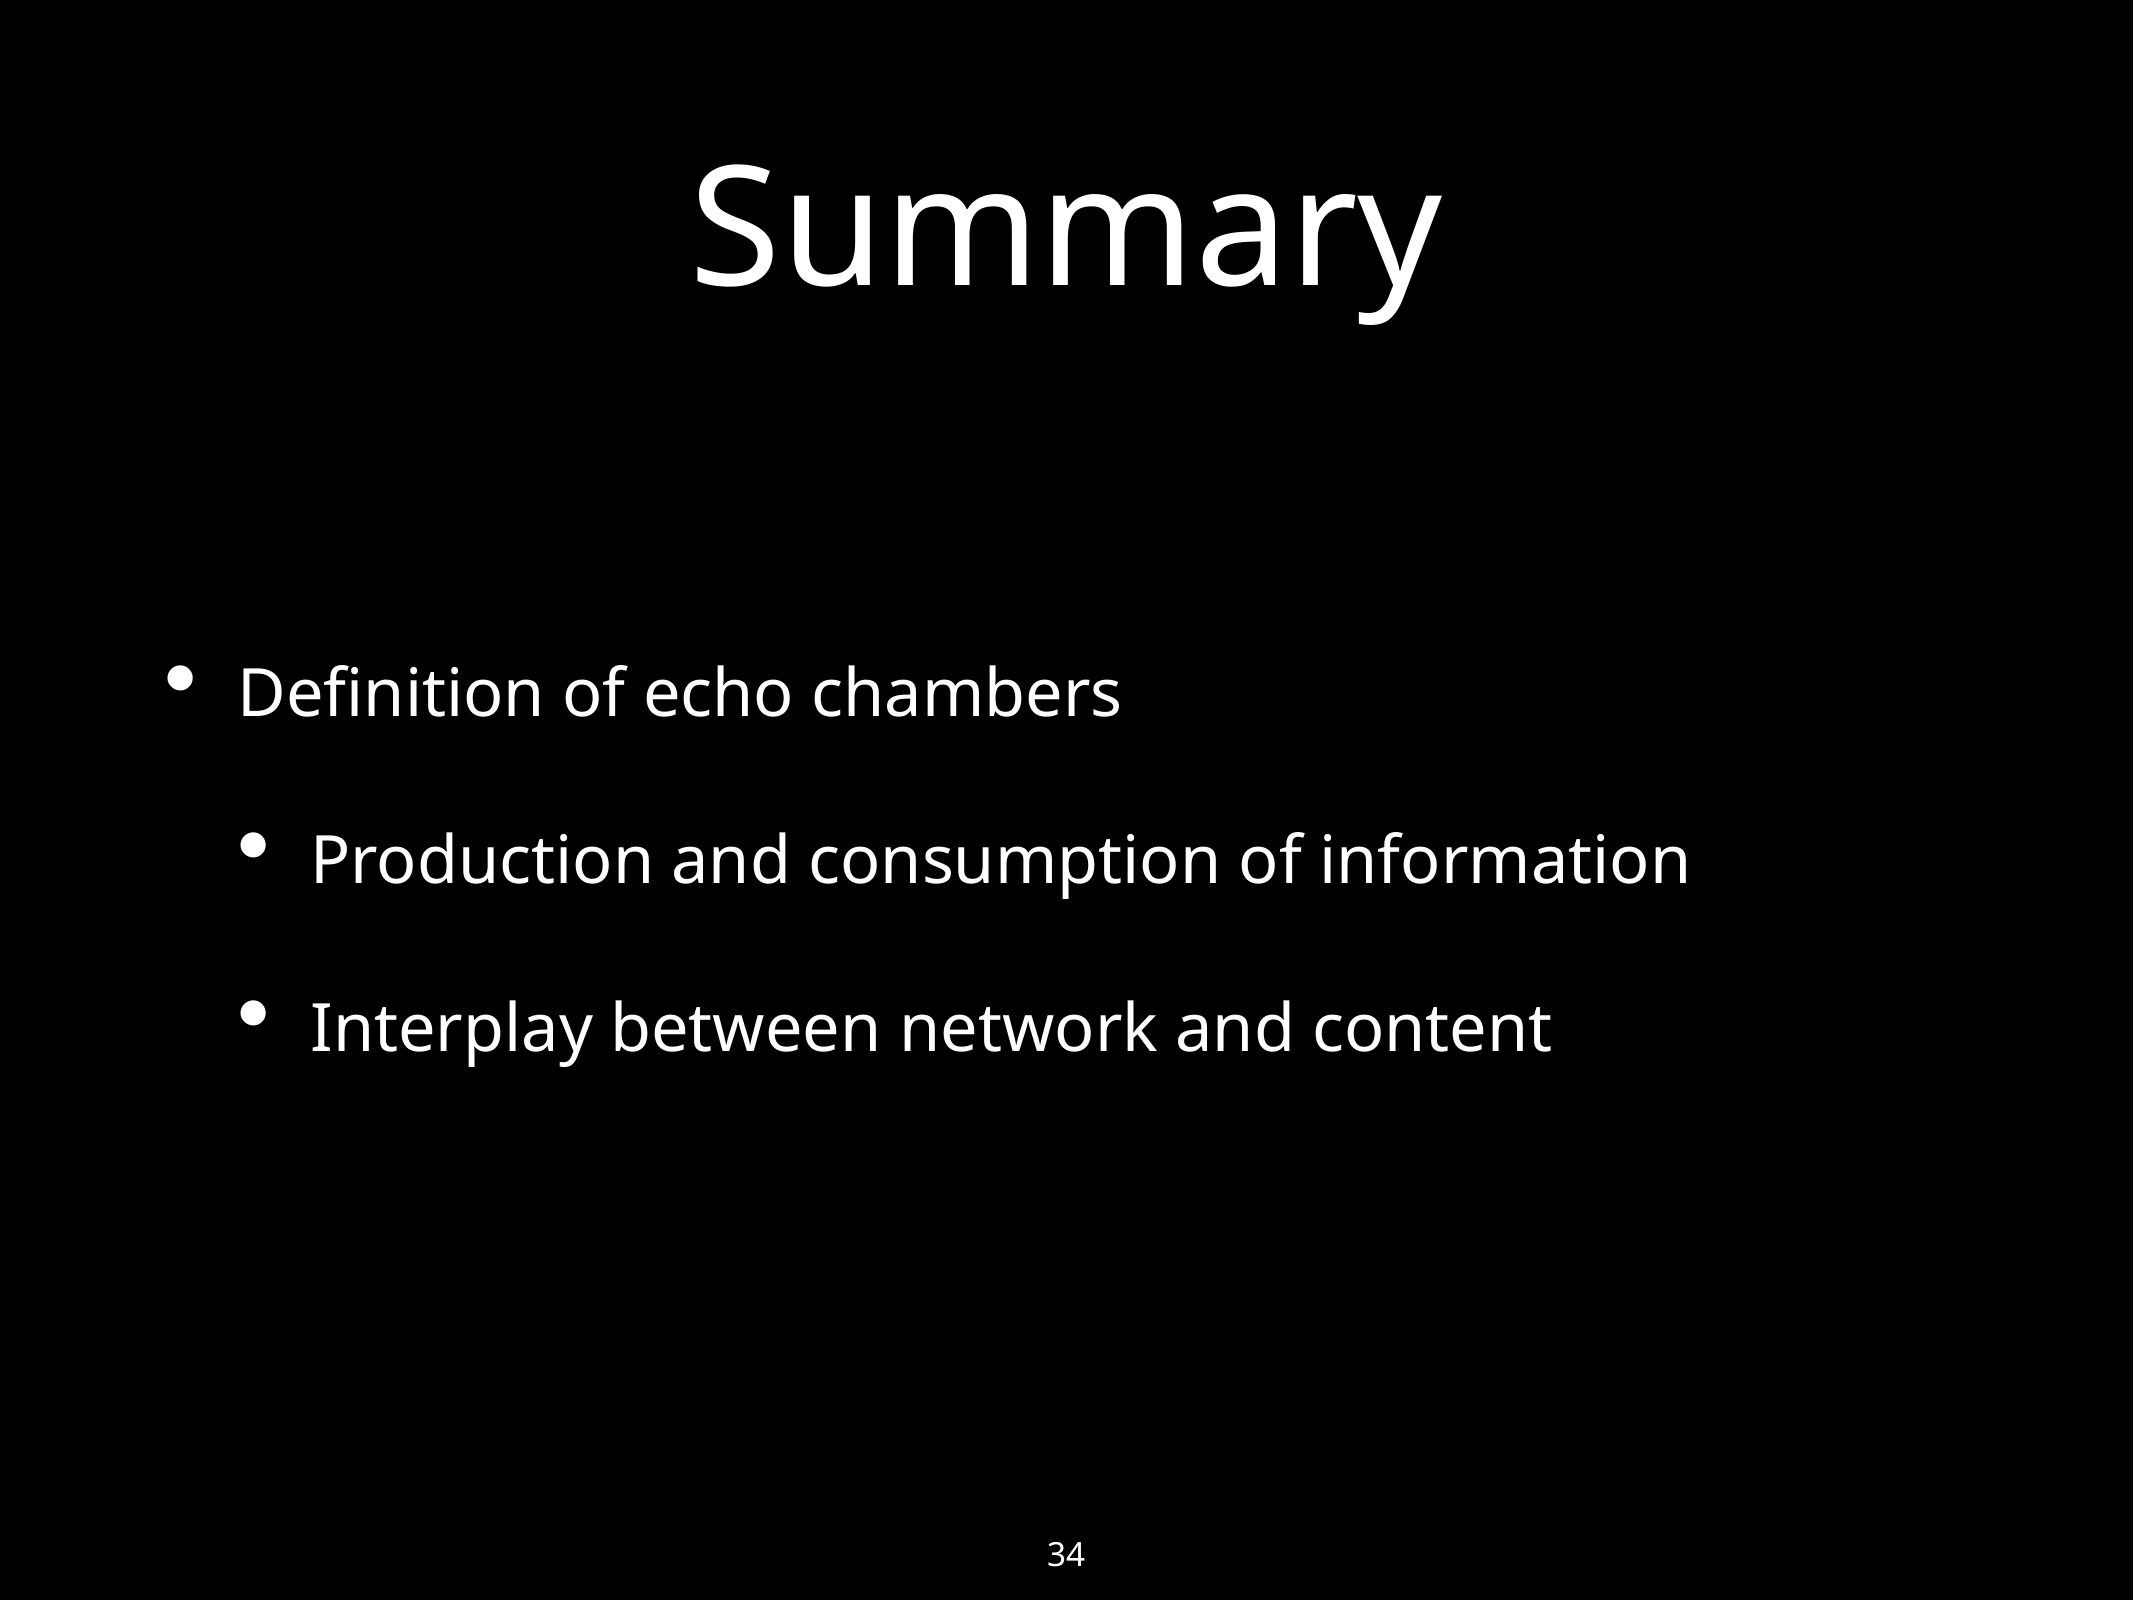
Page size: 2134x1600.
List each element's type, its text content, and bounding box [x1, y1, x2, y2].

list Definition of echo chambers Production and consumption of information Interplay between network and content [155, 424, 1978, 1457]
slide_number 34 [1037, 1524, 1095, 1579]
title Summary [155, 41, 1978, 397]
